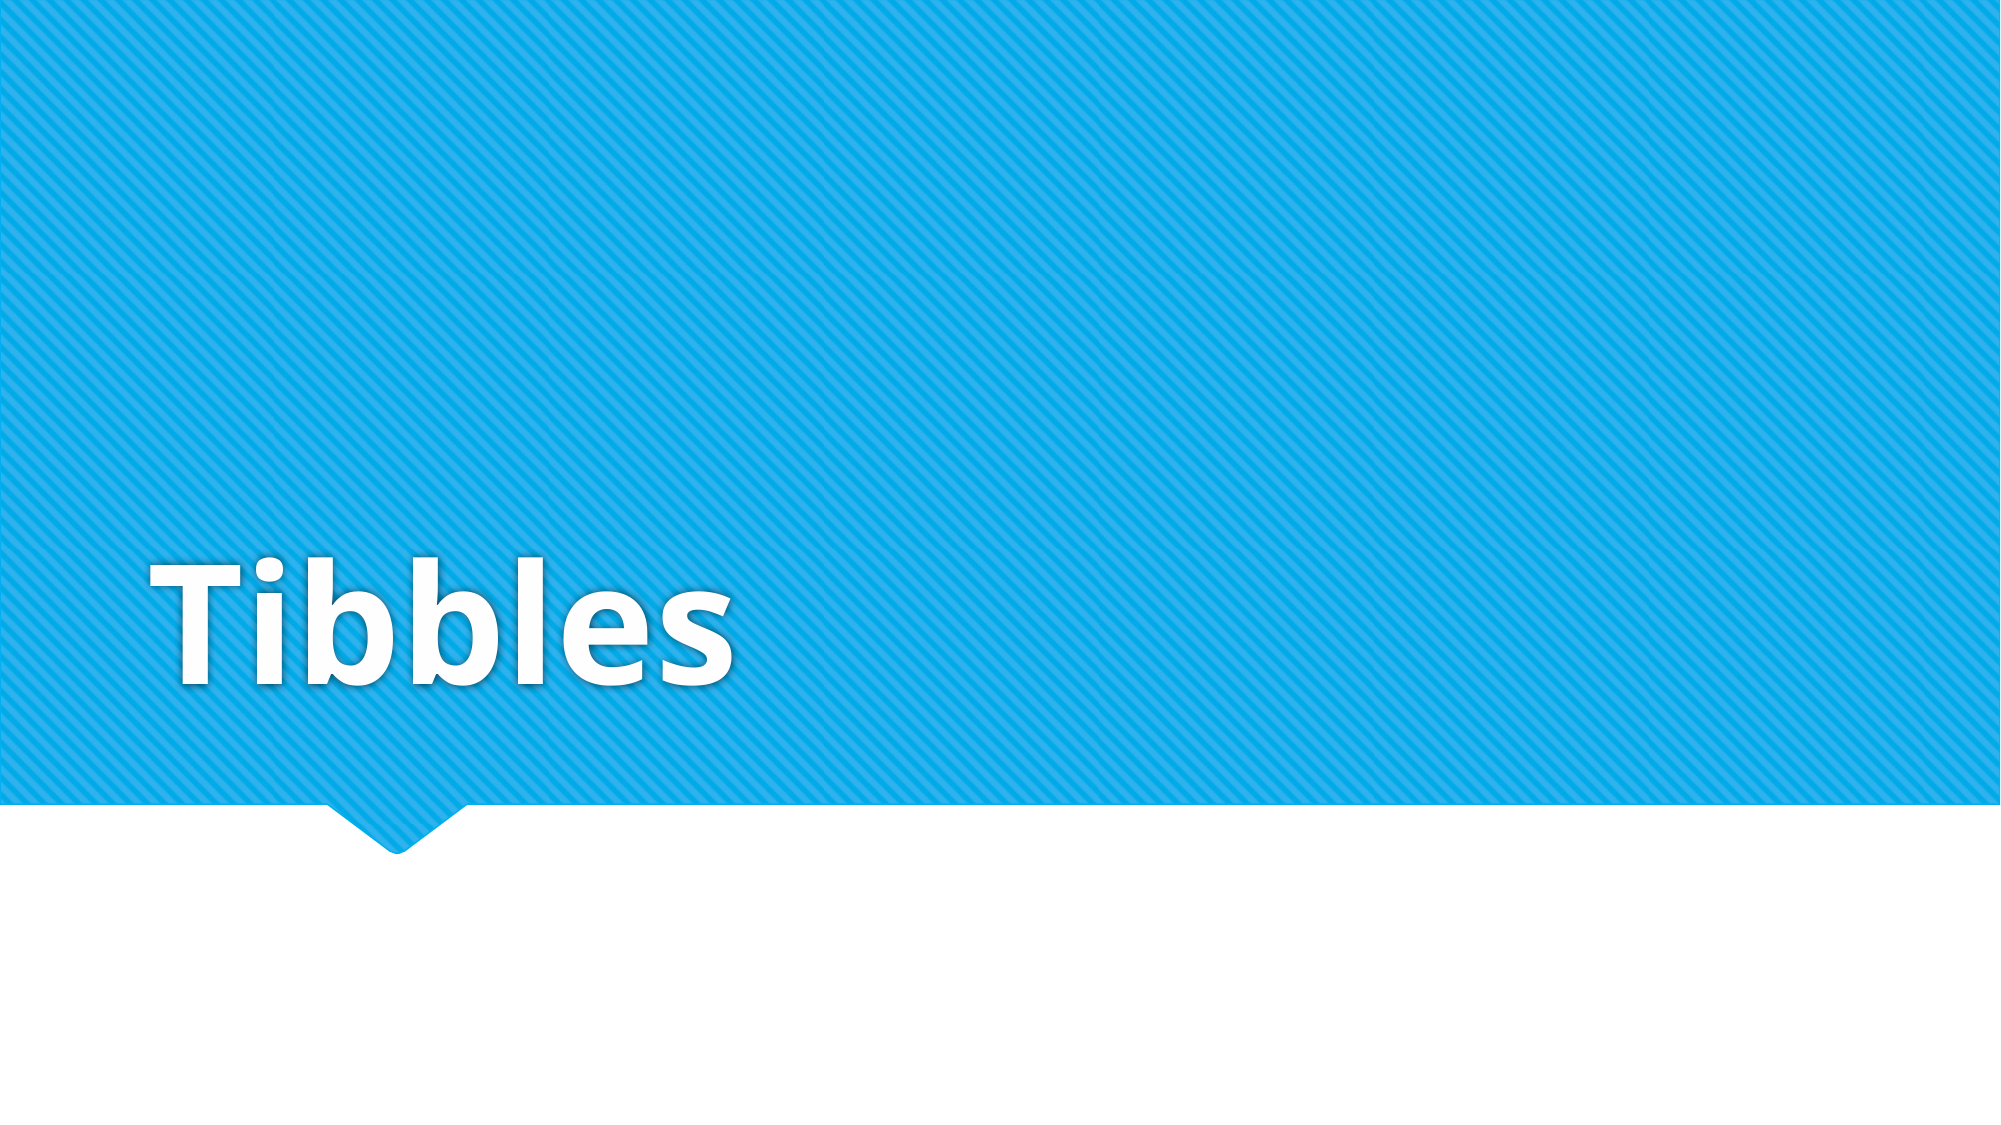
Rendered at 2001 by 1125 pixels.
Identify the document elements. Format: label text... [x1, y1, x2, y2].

title Tibbles [132, 237, 1868, 726]
